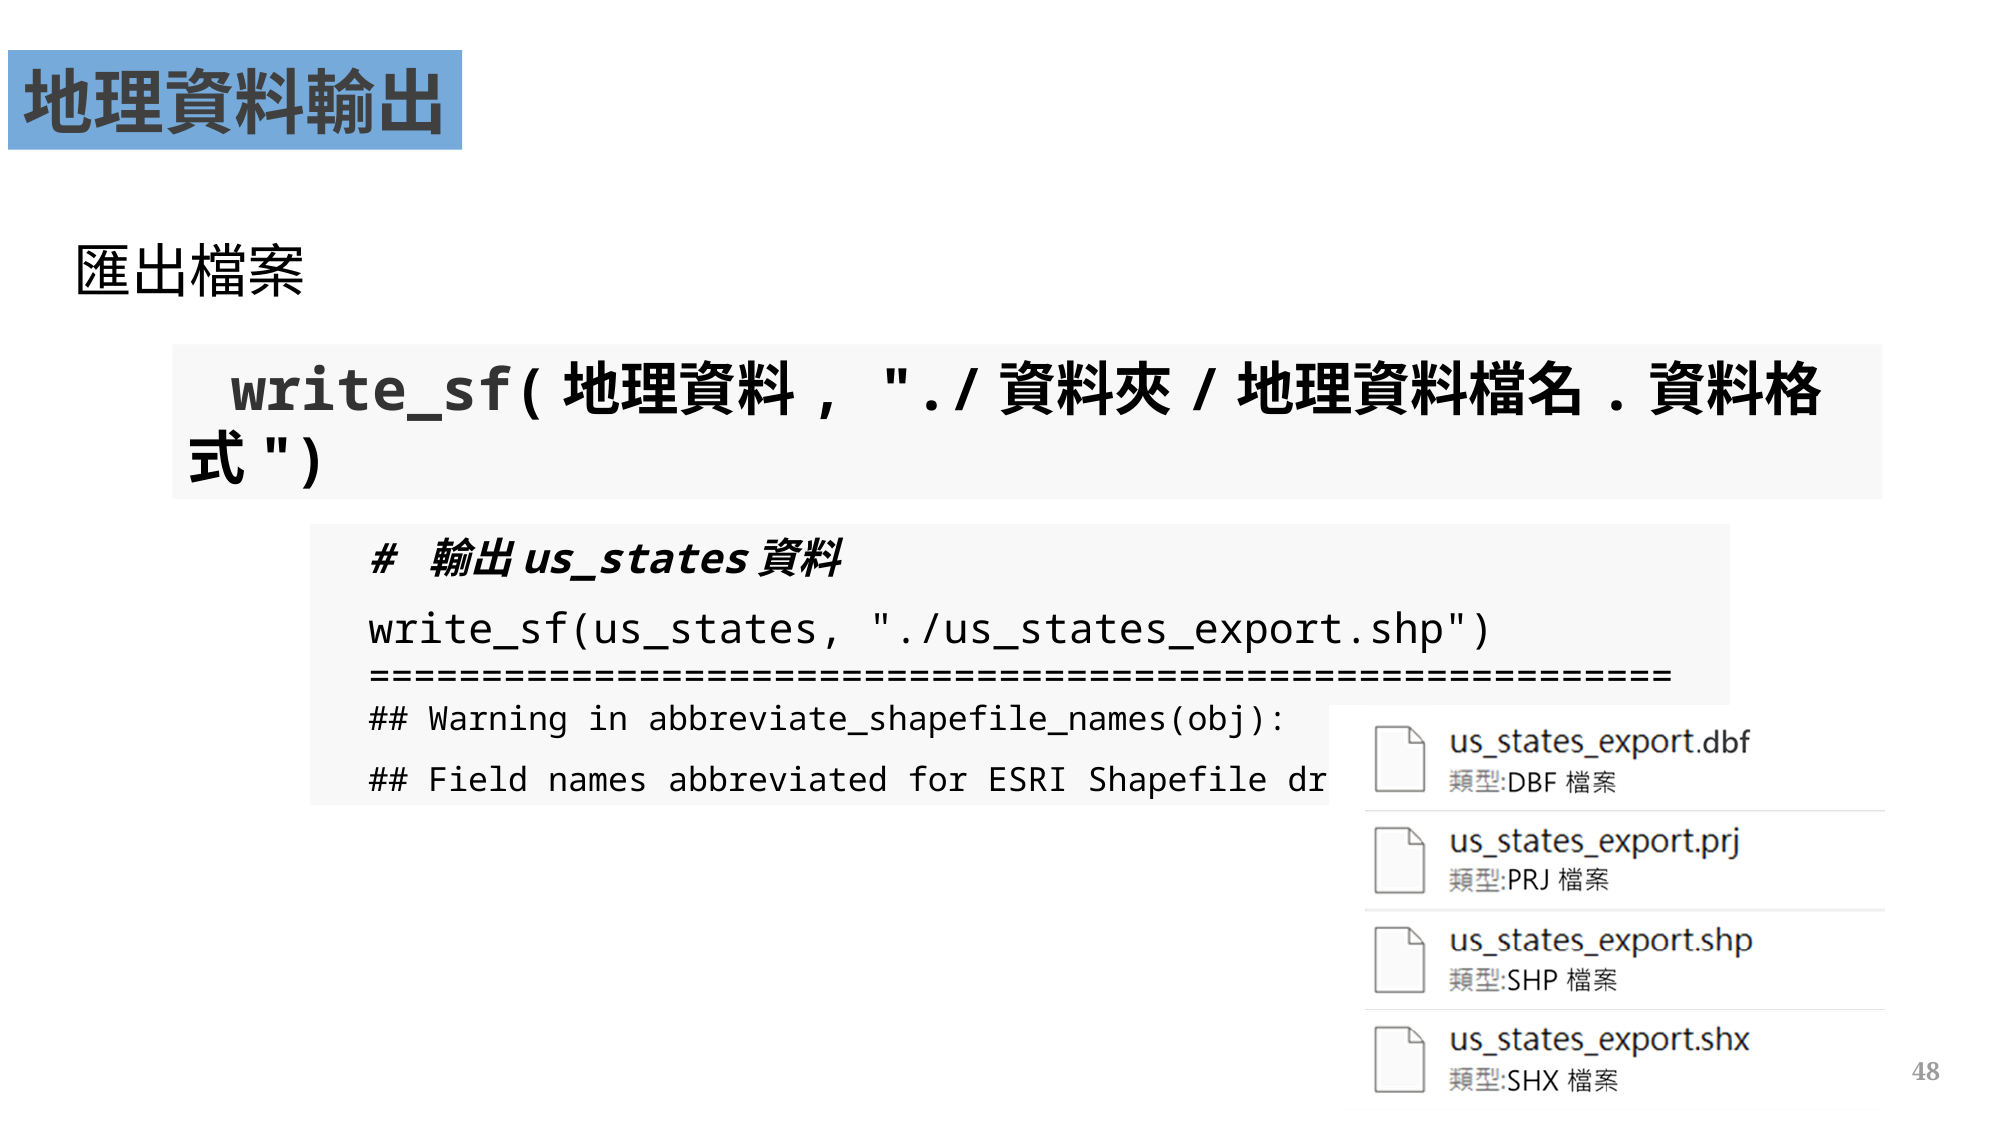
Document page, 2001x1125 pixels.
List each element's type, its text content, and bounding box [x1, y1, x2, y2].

picture [1329, 705, 1885, 1112]
text_box 匯出檔案 [58, 226, 853, 311]
text_box # 輸出us_states資料 write_sf(us_states, "./us_states_export.shp") ========================================================== ## Warning in abbreviate_shapefile_names(obj): ## Field names abbreviated for ESRI Shapefile driver [309, 524, 1730, 806]
slide_number 48 [1885, 1042, 1955, 1103]
text_box write_sf(地理資料, "./資料夾/地理資料檔名.資料格式") [172, 344, 1883, 500]
text_box 地理資料輸出 [8, 50, 463, 150]
